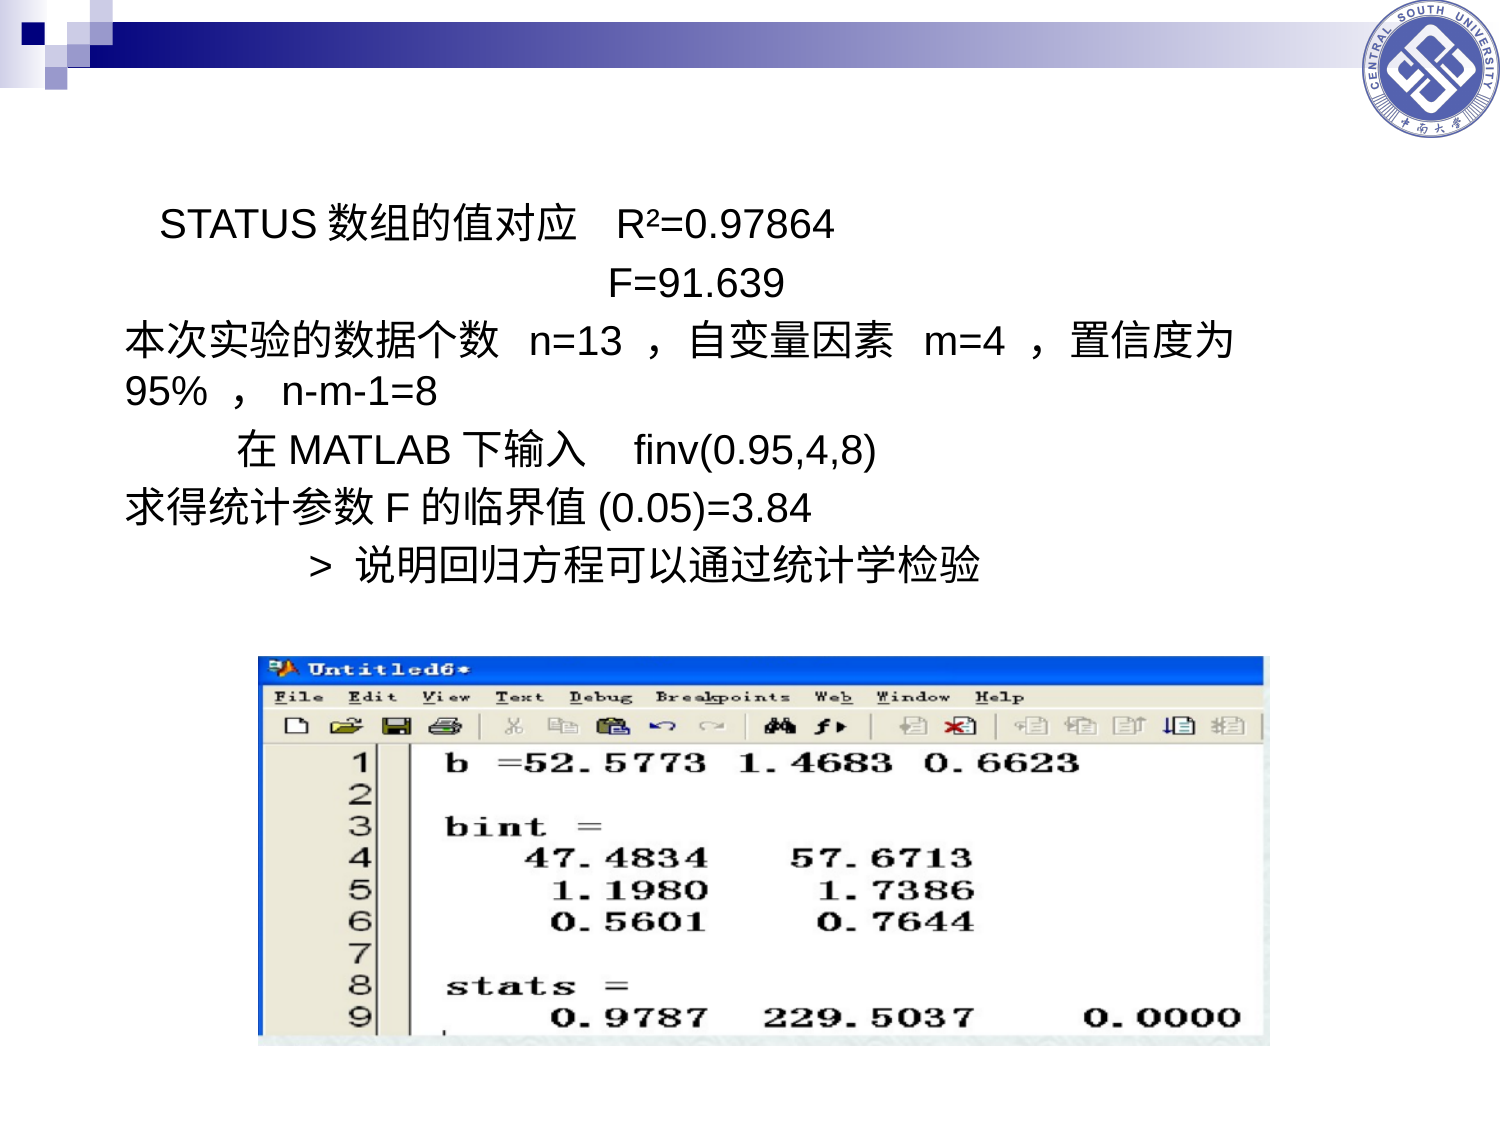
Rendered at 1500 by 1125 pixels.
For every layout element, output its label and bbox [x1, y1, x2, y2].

picture [1362, 0, 1500, 138]
picture [258, 656, 1270, 1047]
